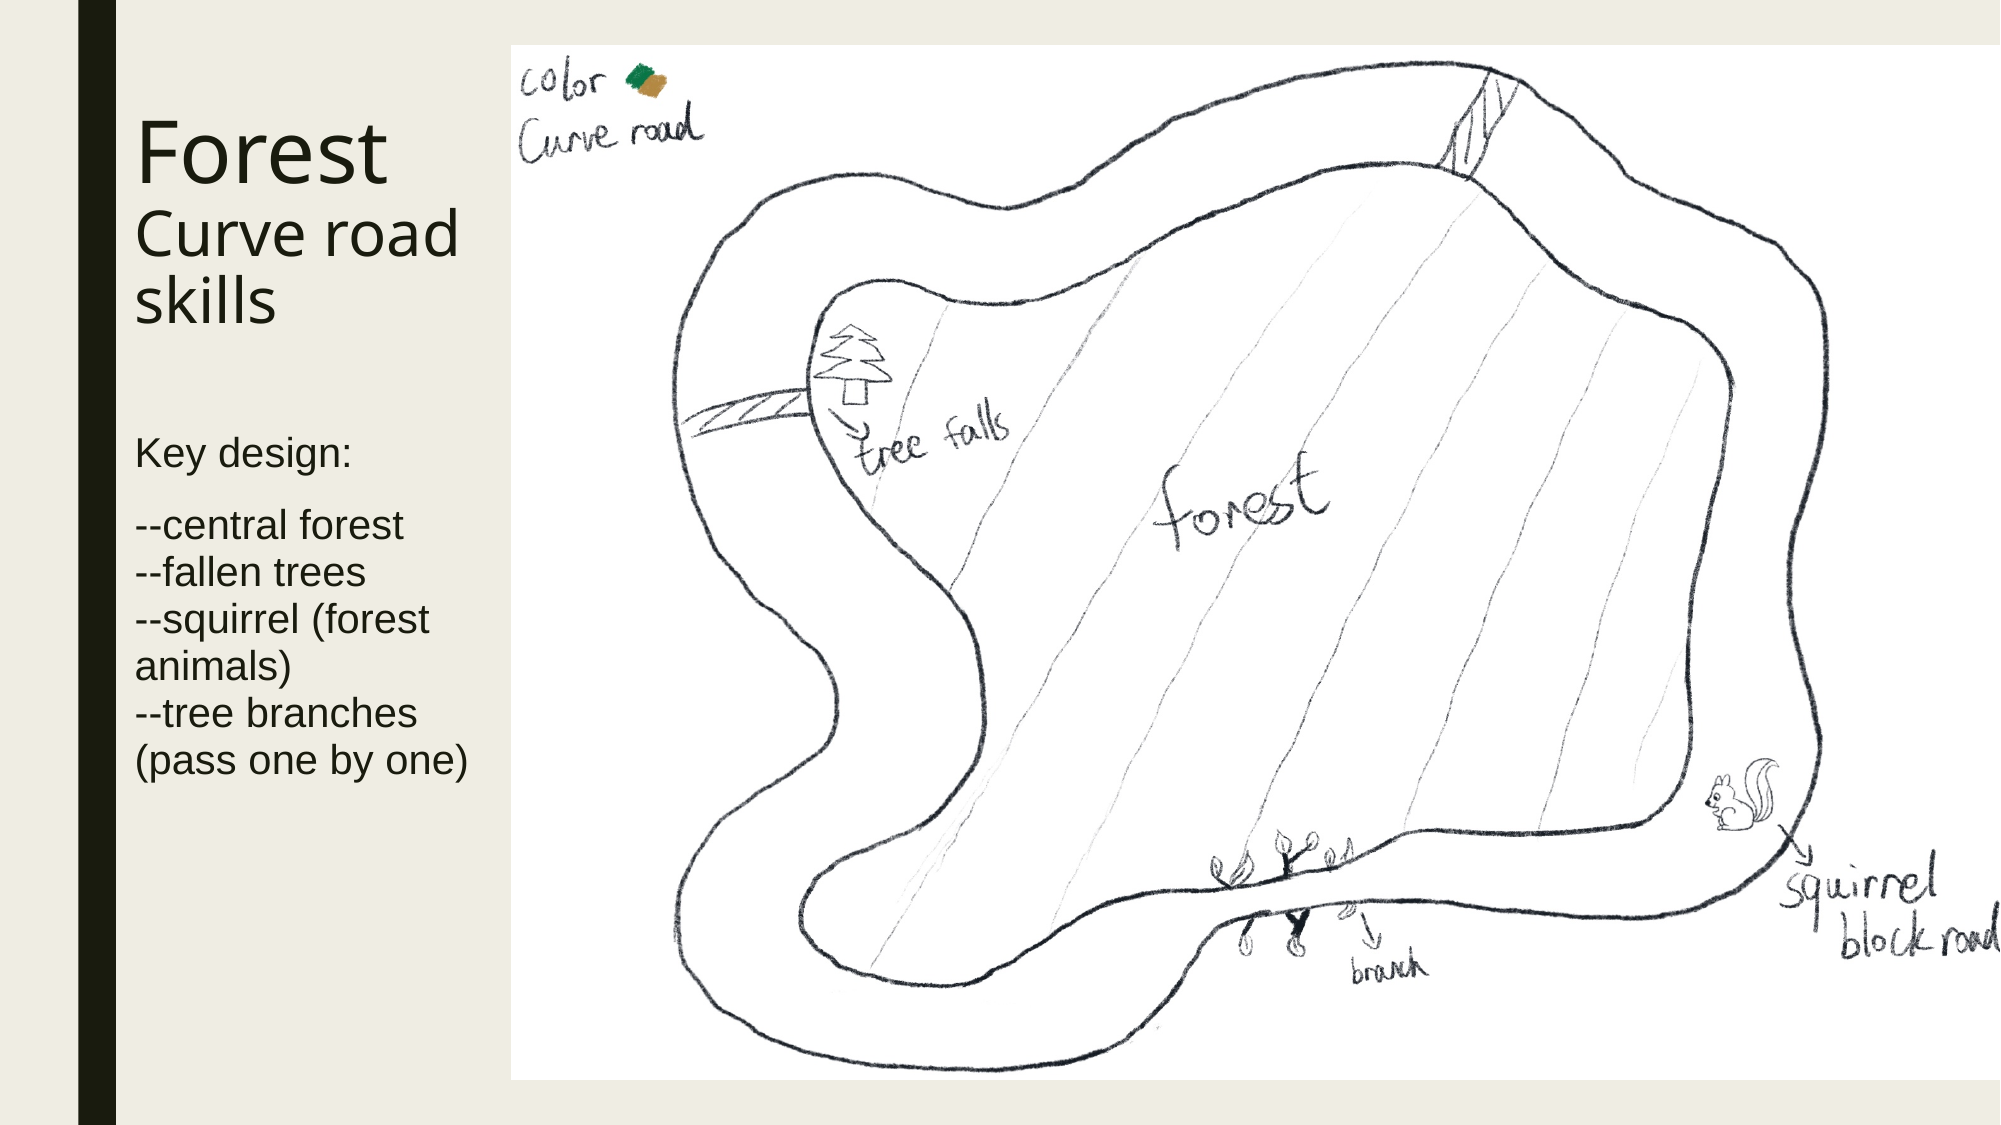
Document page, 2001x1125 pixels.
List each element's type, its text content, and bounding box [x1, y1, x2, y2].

picture [511, 45, 2000, 1080]
title Forest Curve road skills [119, 101, 511, 346]
list Key design: --central forest --fallen trees --squirrel (forest animals) --tree branches (pass one by one) [119, 422, 511, 860]
